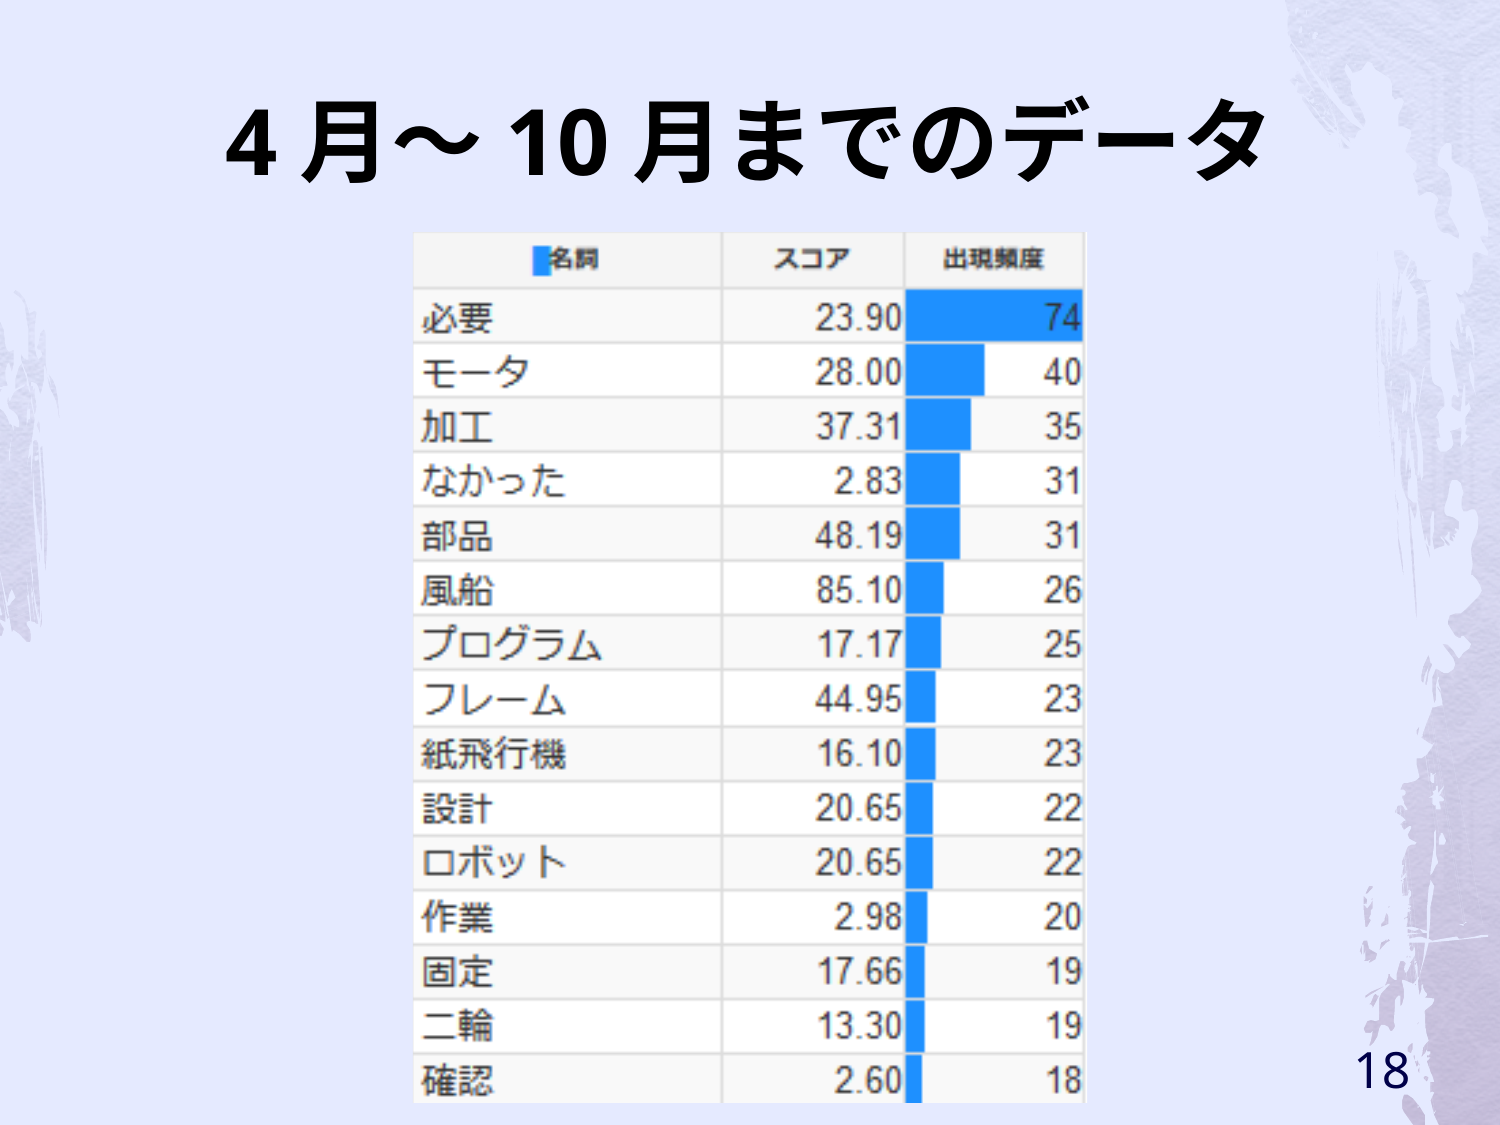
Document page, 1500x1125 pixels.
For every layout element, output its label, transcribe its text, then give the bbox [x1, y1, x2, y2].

slide_number 18 [1098, 1042, 1425, 1103]
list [412, 232, 1088, 1103]
title 4月～10月までのデータ [75, 45, 1425, 233]
